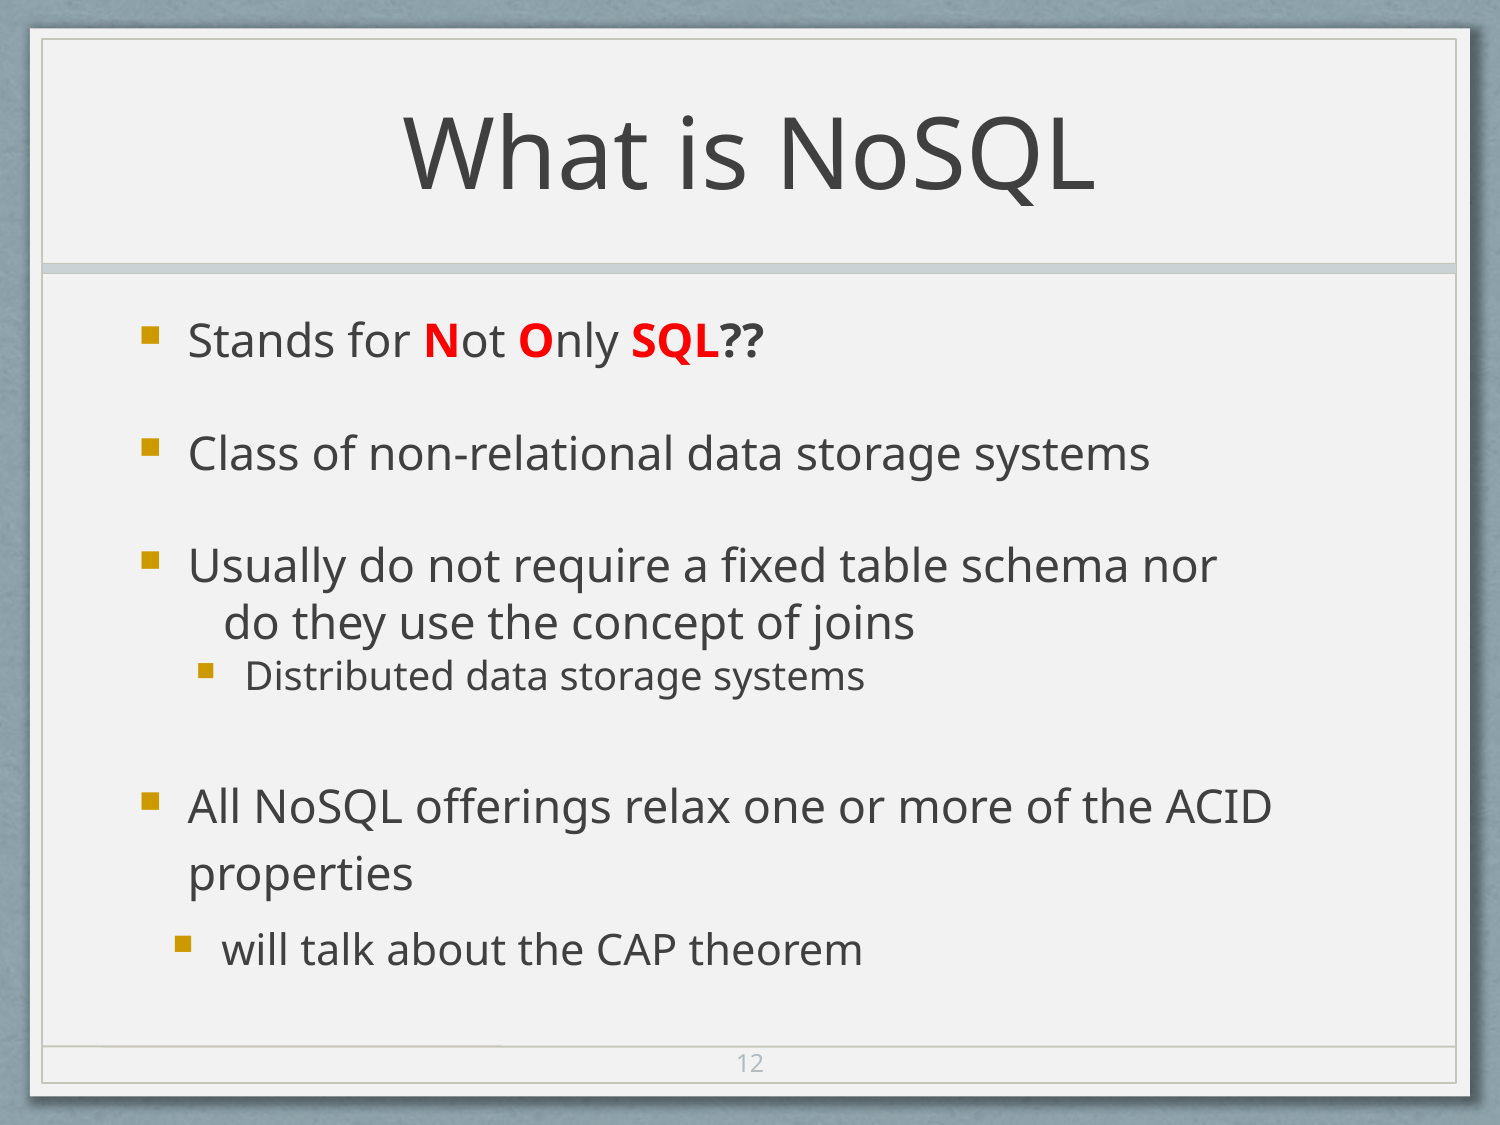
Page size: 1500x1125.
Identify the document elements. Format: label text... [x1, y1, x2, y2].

title What is NoSQL [147, 40, 1353, 260]
slide_number 12 [687, 1042, 813, 1088]
list Stands for Not Only SQL?? Class of non-relational data storage systems Usually do not require a fixed table schema nor do they use the concept of joins Distributed data storage systems All NoSQL offerings relax one or more of the ACID properties will talk about the CAP theorem [124, 314, 1330, 985]
